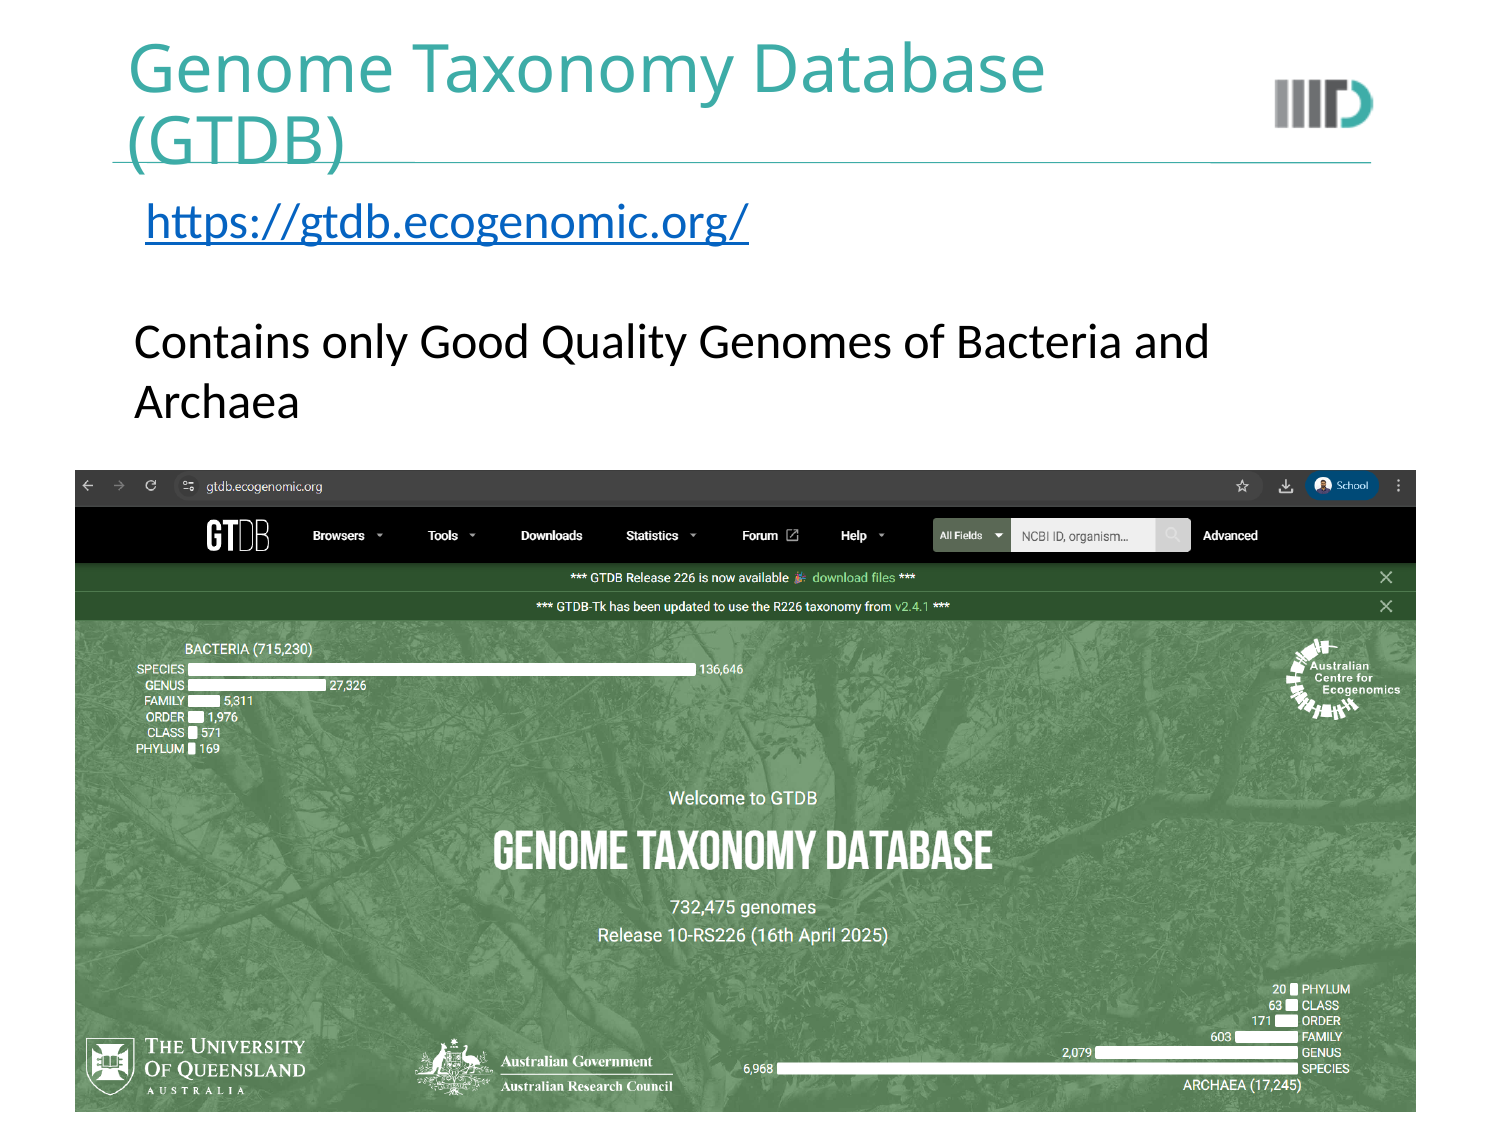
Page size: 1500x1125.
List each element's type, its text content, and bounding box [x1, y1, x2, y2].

text_box https://gtdb.ecogenomic.org/ Contains only Good Quality Genomes of Bacteria and Archaea [119, 181, 1395, 470]
title Genome Taxonomy Database (GTDB) [112, 52, 1236, 163]
picture [1256, 67, 1388, 141]
picture [75, 470, 1416, 1112]
